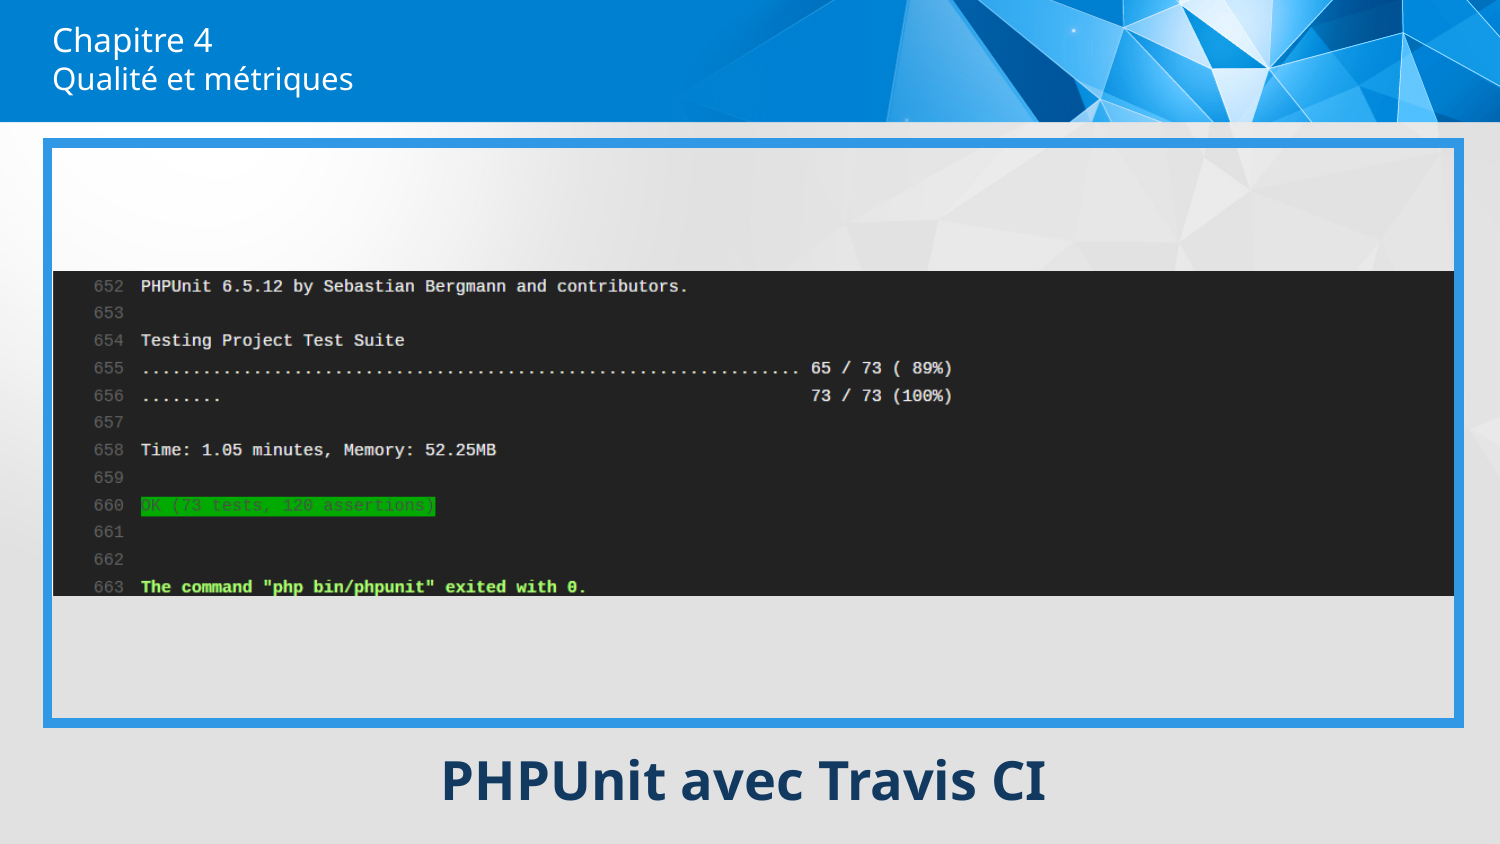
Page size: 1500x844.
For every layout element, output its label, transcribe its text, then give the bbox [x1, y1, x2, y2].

title PHPUnit avec Travis CI [294, 748, 1194, 819]
picture [0, 0, 1500, 844]
list Qualité et métriques [52, 58, 636, 104]
list Chapitre 4 [52, 19, 425, 59]
